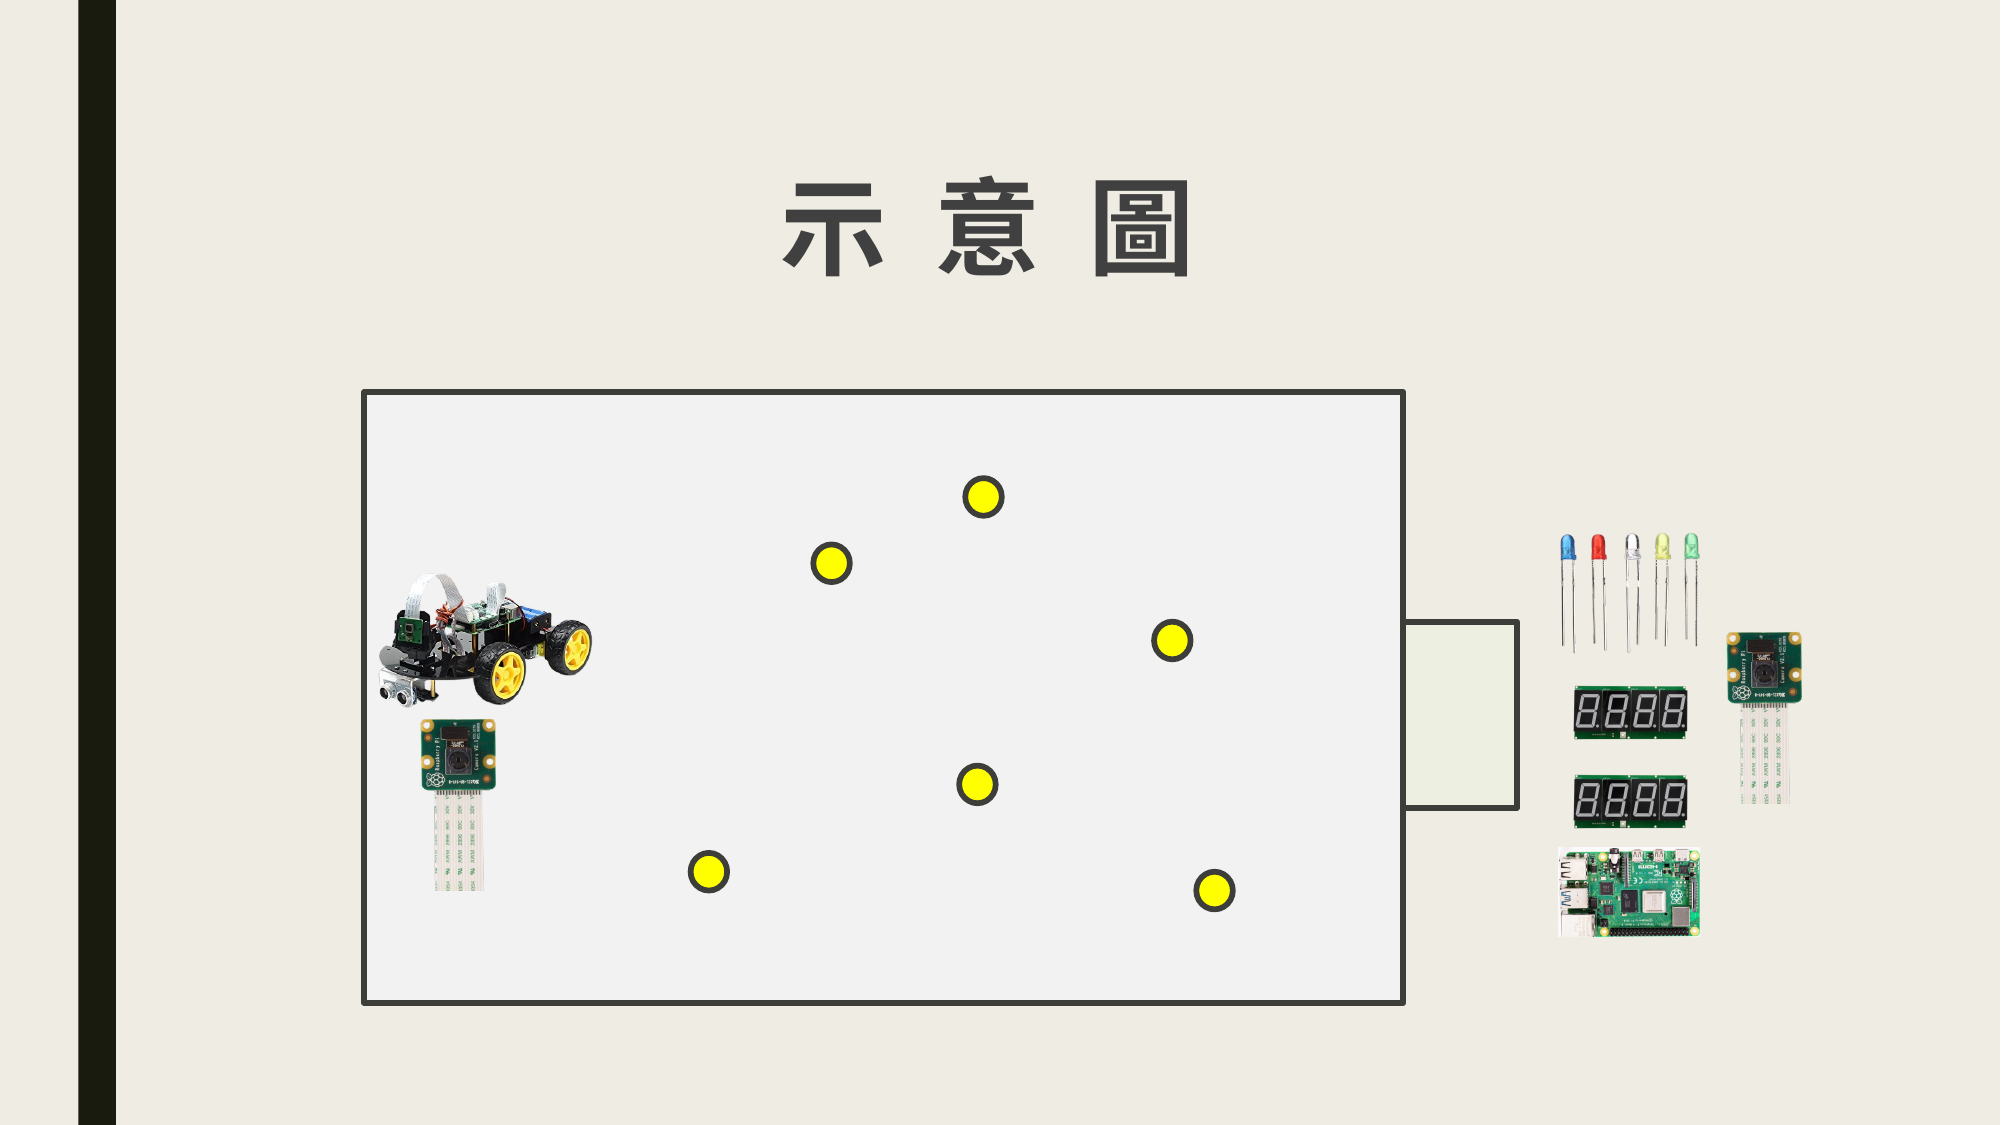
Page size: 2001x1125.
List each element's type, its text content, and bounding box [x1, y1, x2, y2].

text_box 示 意 圖 [436, 154, 1564, 298]
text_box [344, 392, 1816, 1004]
